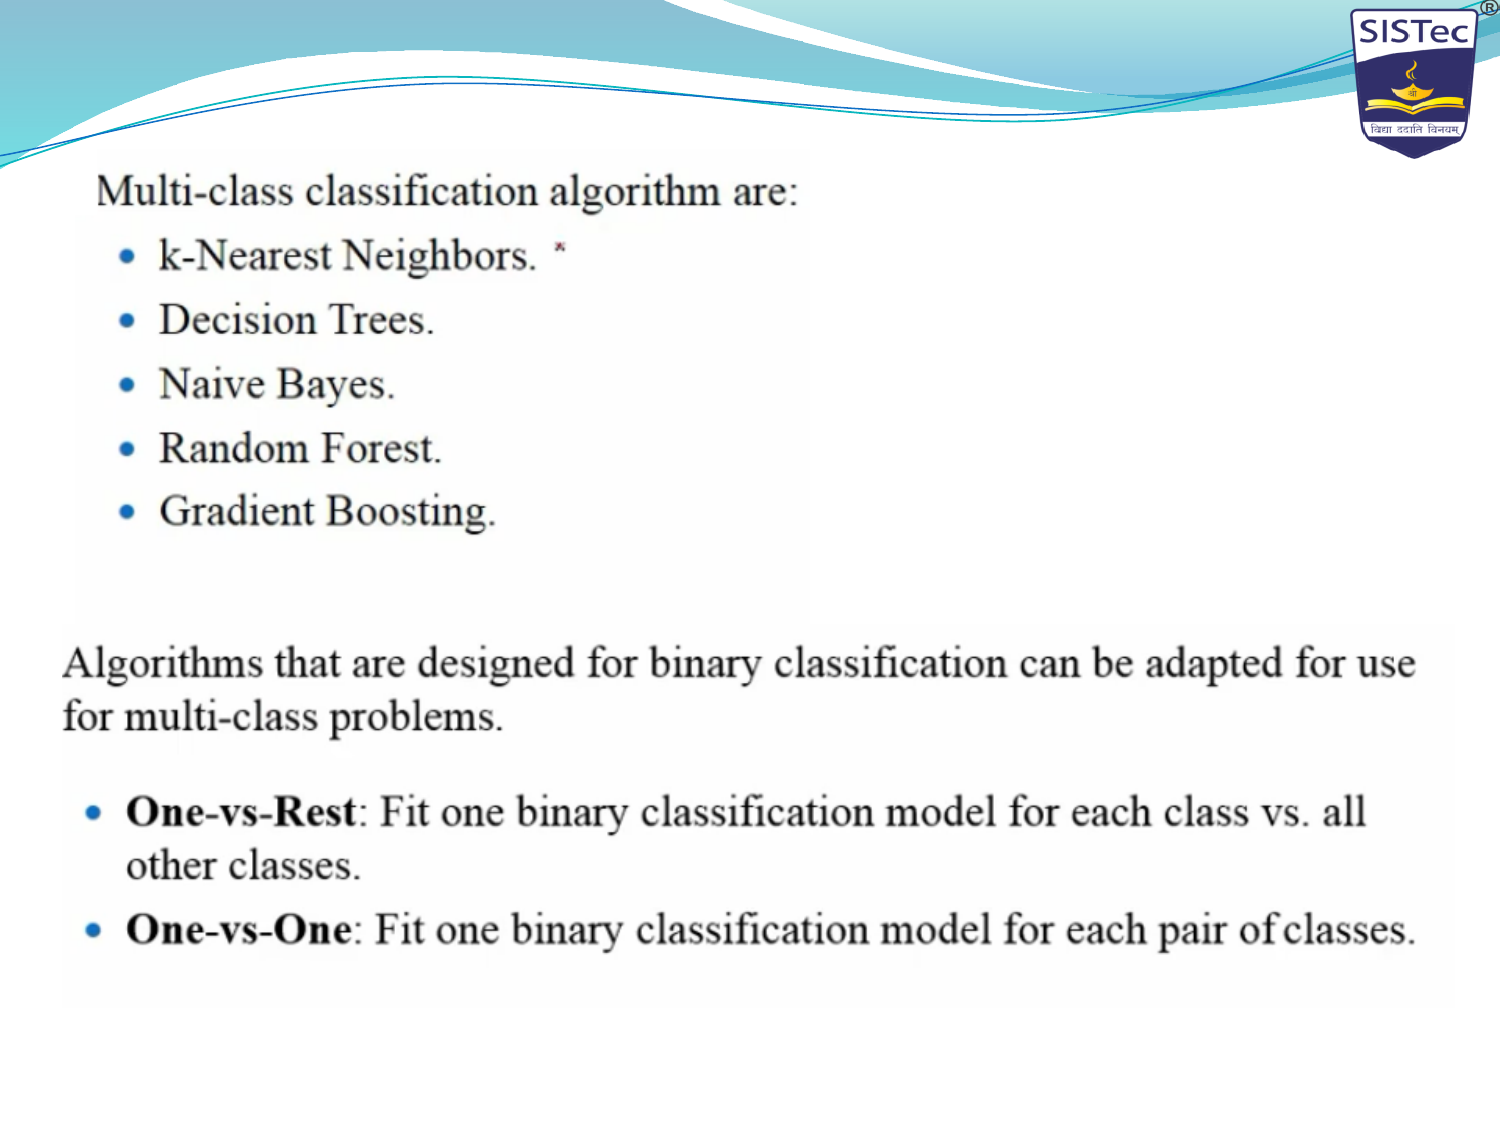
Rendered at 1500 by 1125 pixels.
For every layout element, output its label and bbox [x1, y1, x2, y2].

picture [1349, 0, 1500, 159]
picture [62, 149, 1455, 1008]
